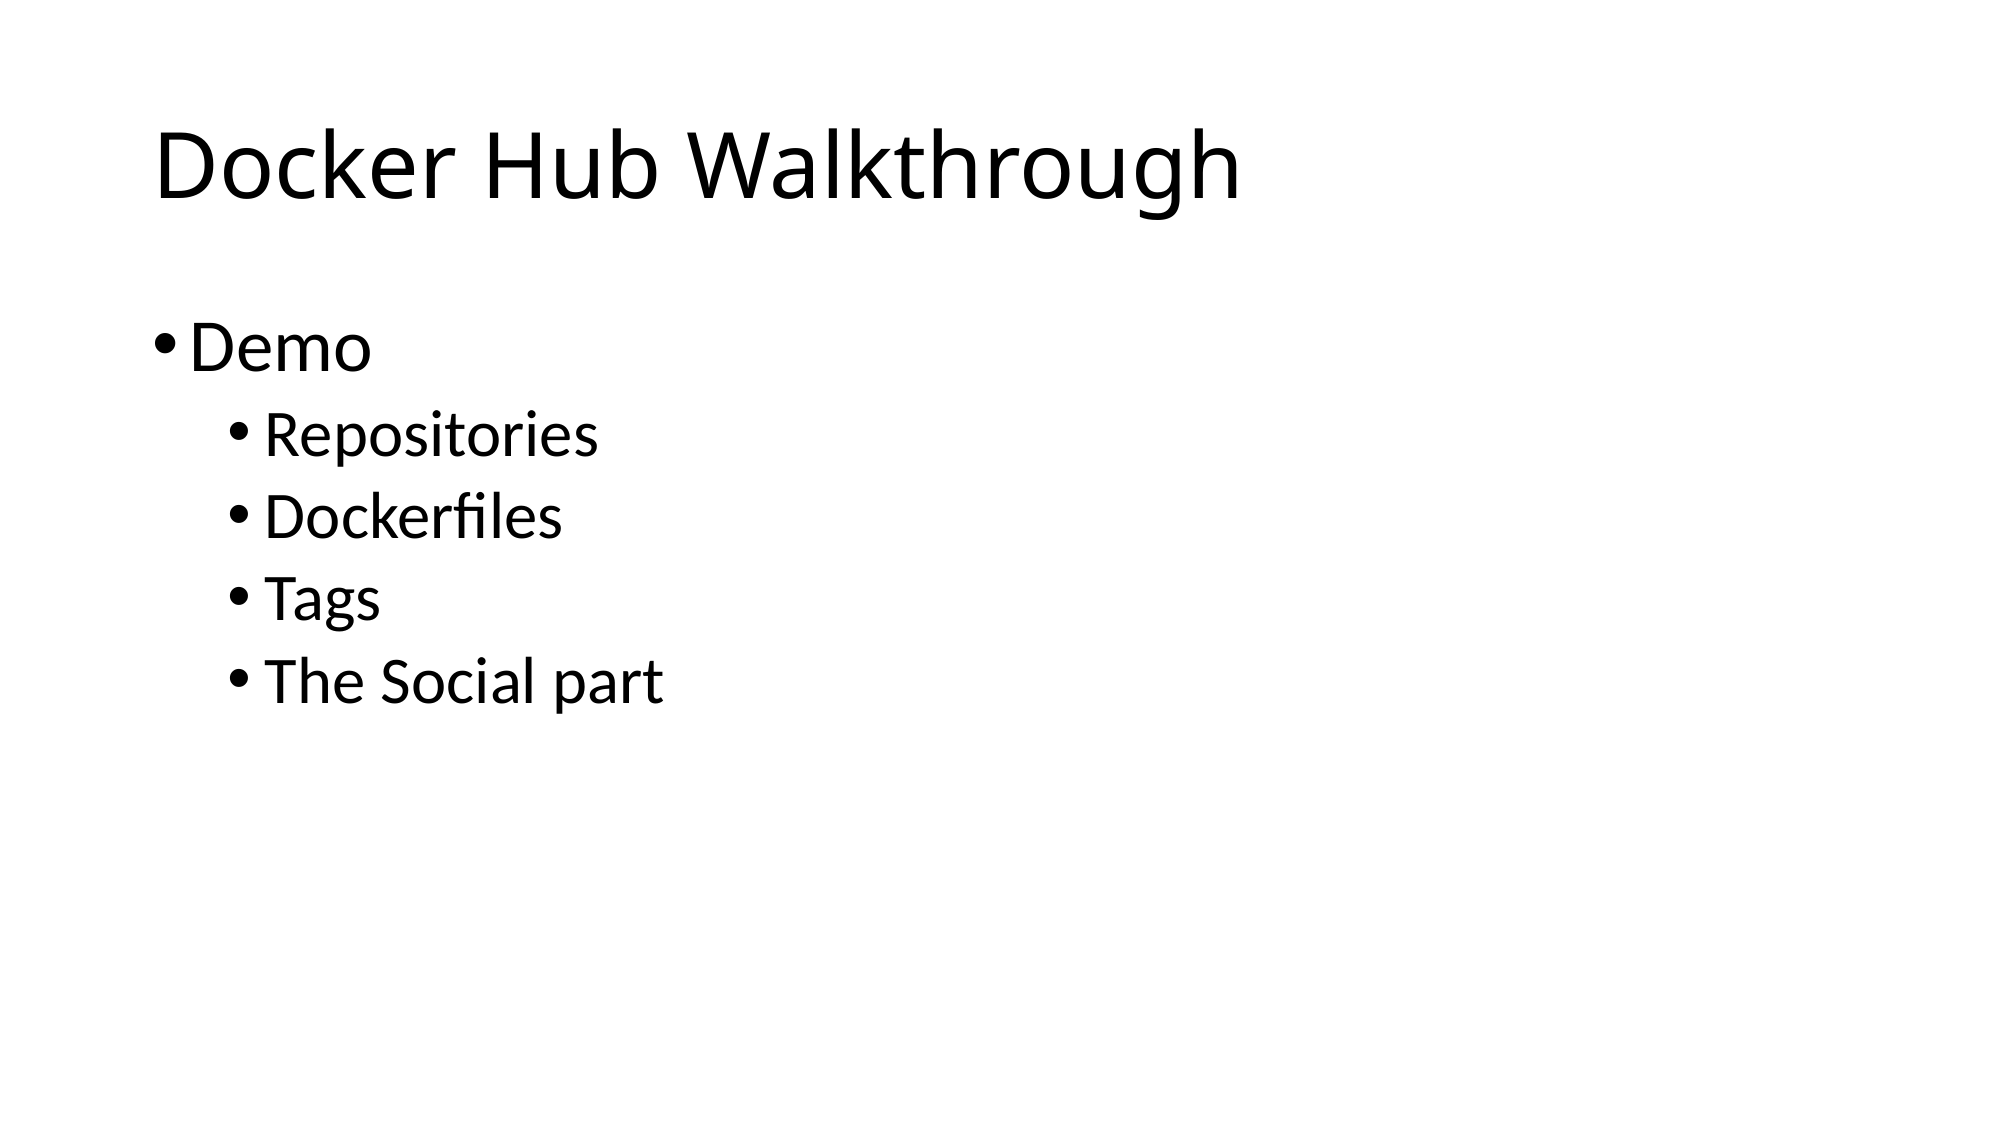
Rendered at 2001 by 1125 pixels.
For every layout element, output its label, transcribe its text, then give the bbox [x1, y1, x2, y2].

title Docker Hub Walkthrough [137, 59, 1863, 278]
list Demo Repositories Dockerfiles Tags The Social part [137, 299, 1863, 1014]
